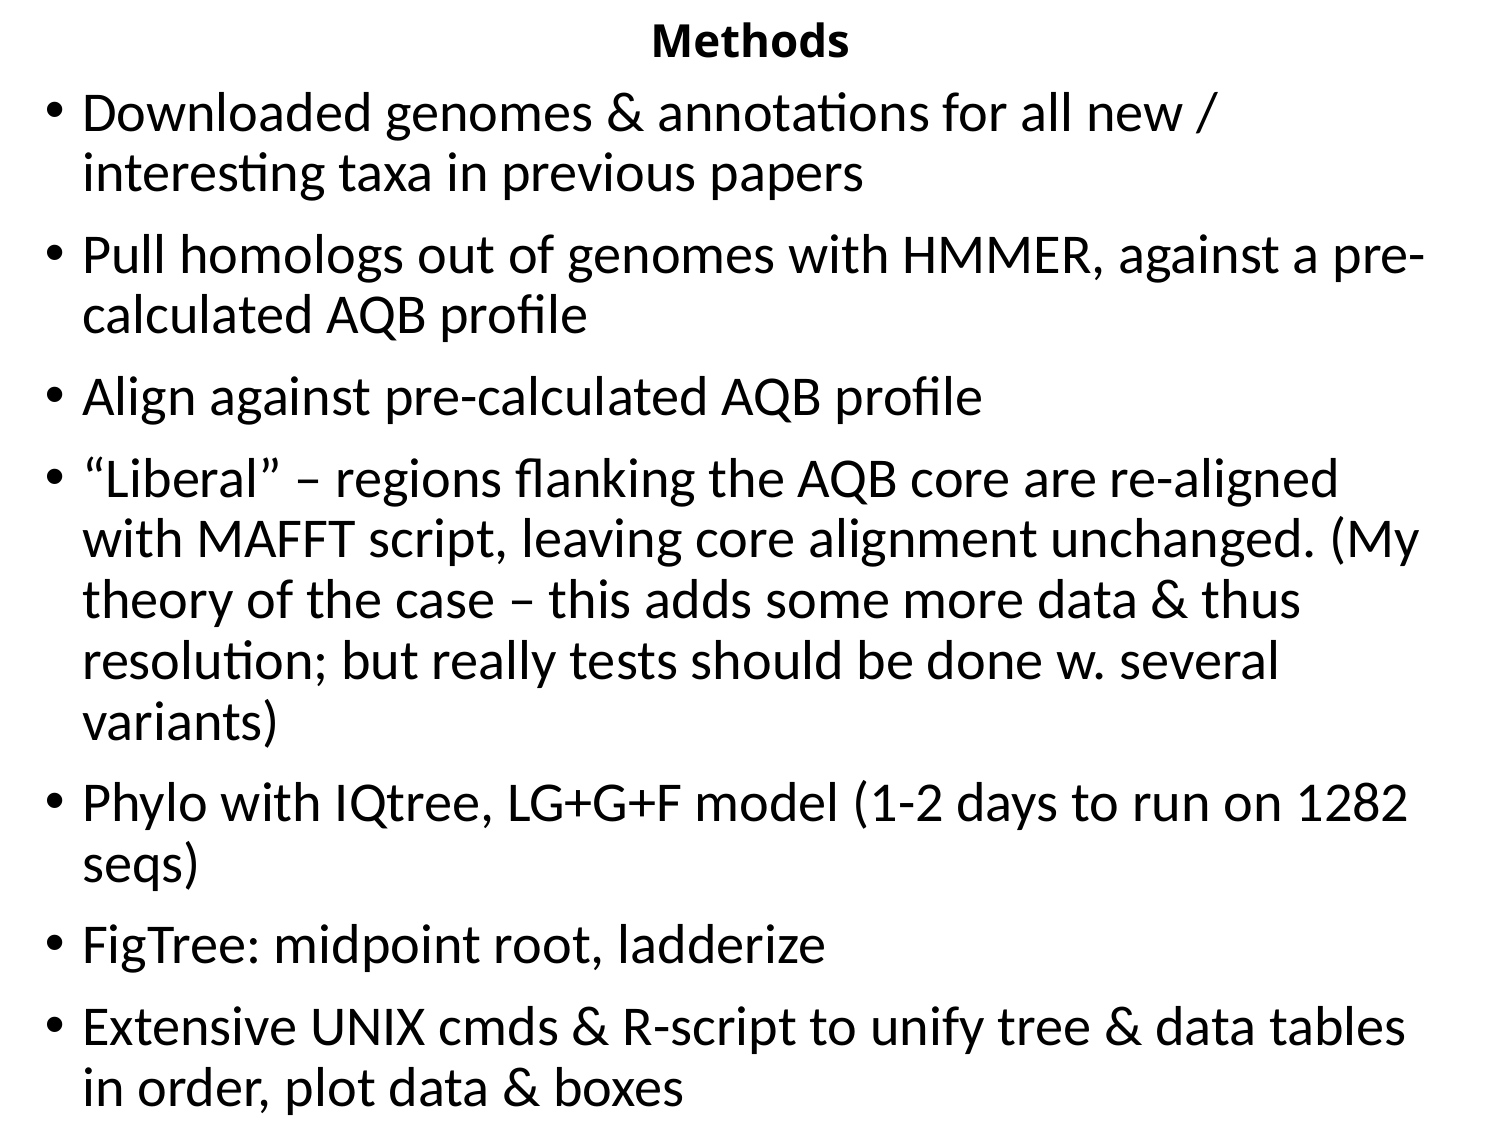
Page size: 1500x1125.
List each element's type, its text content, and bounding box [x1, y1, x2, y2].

list Downloaded genomes & annotations for all new / interesting taxa in previous papers Pull homologs out of genomes with HMMER, against a pre-calculated AQB profile Align against pre-calculated AQB profile “Liberal” – regions flanking the AQB core are re-aligned with MAFFT script, leaving core alignment unchanged. (My theory of the case – this adds some more data & thus resolution; but really tests should be done w. several variants) Phylo with IQtree, LG+G+F model (1-2 days to run on 1282 seqs) FigTree: midpoint root, ladderize Extensive UNIX cmds & R-script to unify tree & data tables in order, plot data & boxes [29, 75, 1471, 766]
title Methods [103, 10, 1397, 75]
